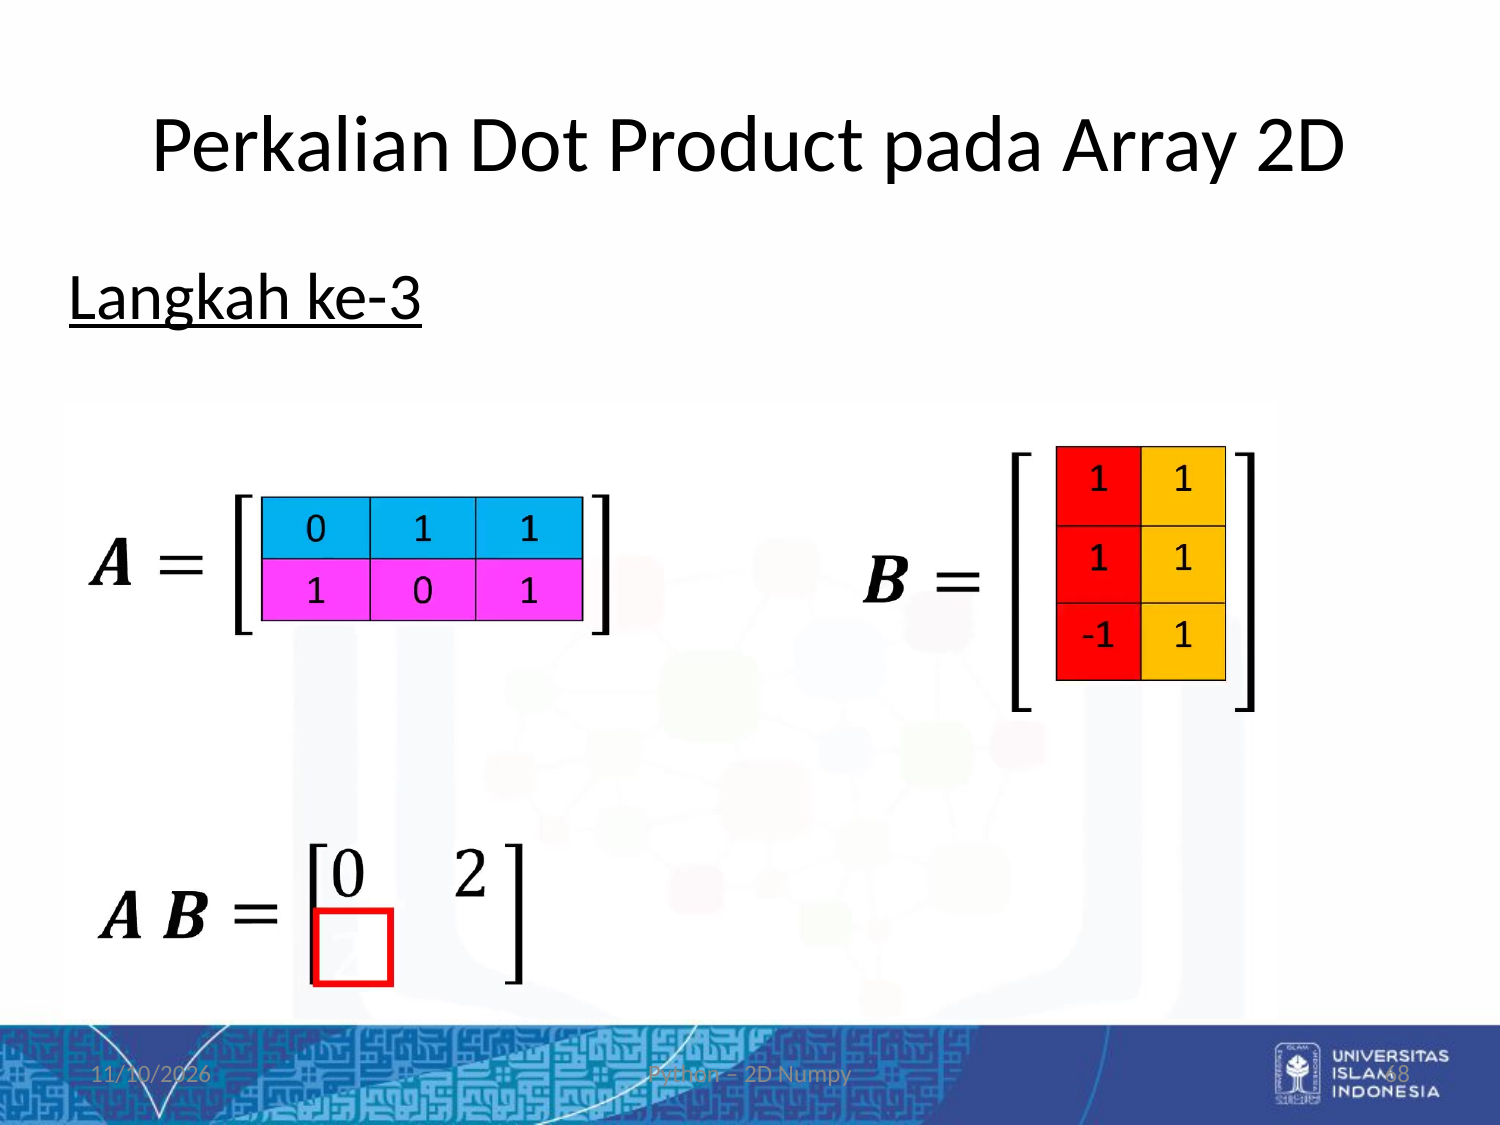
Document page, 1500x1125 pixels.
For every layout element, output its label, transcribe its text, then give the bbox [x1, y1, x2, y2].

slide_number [75, 1042, 425, 1103]
footer Python – 2D Numpy [512, 1042, 988, 1103]
slide_number 68 [1074, 1042, 1425, 1103]
title Perkalian Dot Product pada Array 2D [75, 45, 1425, 233]
picture [0, 0, 1500, 1125]
list Langkah ke-3 [53, 235, 1500, 350]
